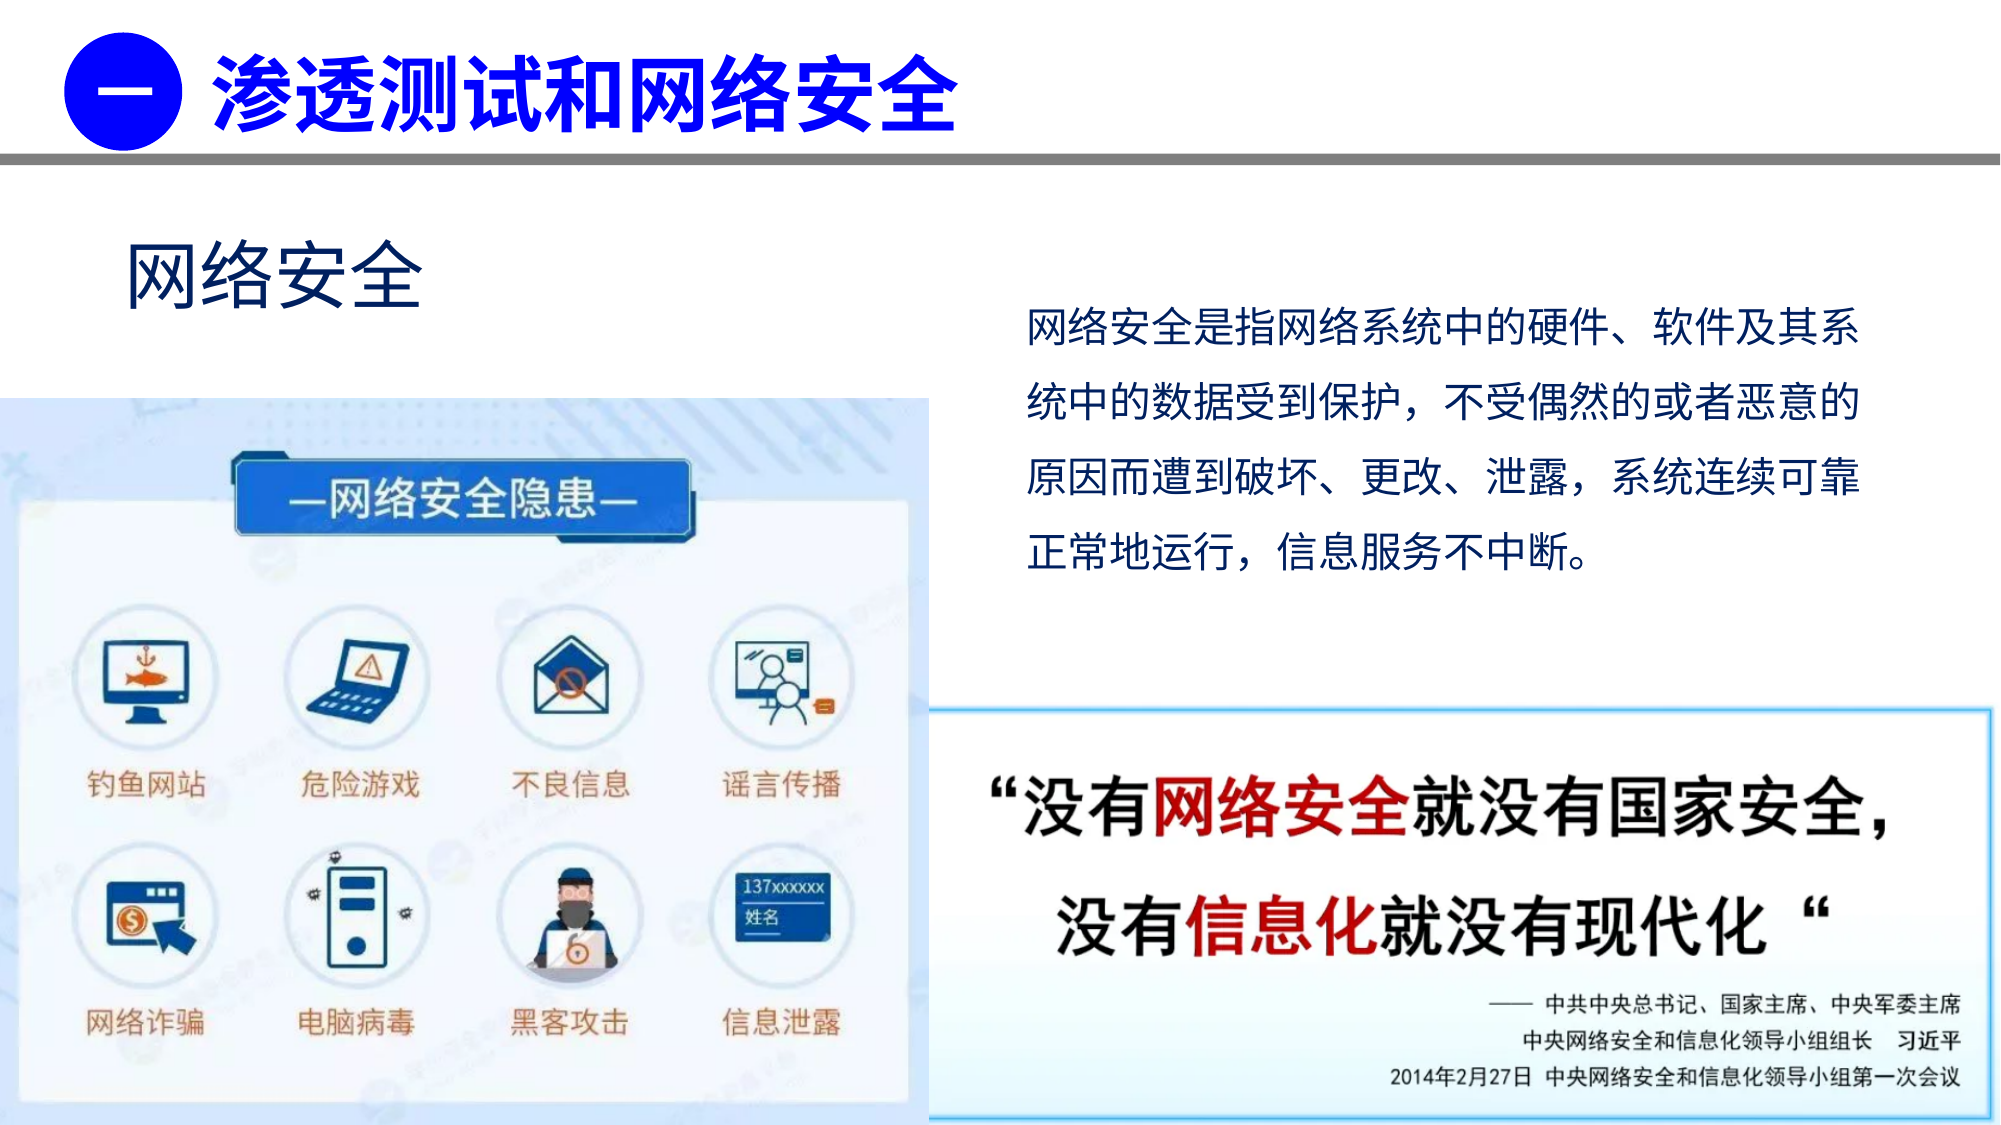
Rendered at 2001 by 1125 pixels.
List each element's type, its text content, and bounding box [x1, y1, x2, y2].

picture [0, 398, 2000, 1125]
text_box 渗透测试和网络安全 [195, 34, 1936, 150]
text_box 一 [63, 31, 184, 152]
text_box 网络安全是指网络系统中的硬件、软件及其系统中的数据受到保护，不受偶然的或者恶意的原因而遭到破坏、更改、泄露，系统连续可靠正常地运行，信息服务不中断。 [1011, 268, 1891, 702]
text_box 网络安全 [109, 231, 1835, 354]
